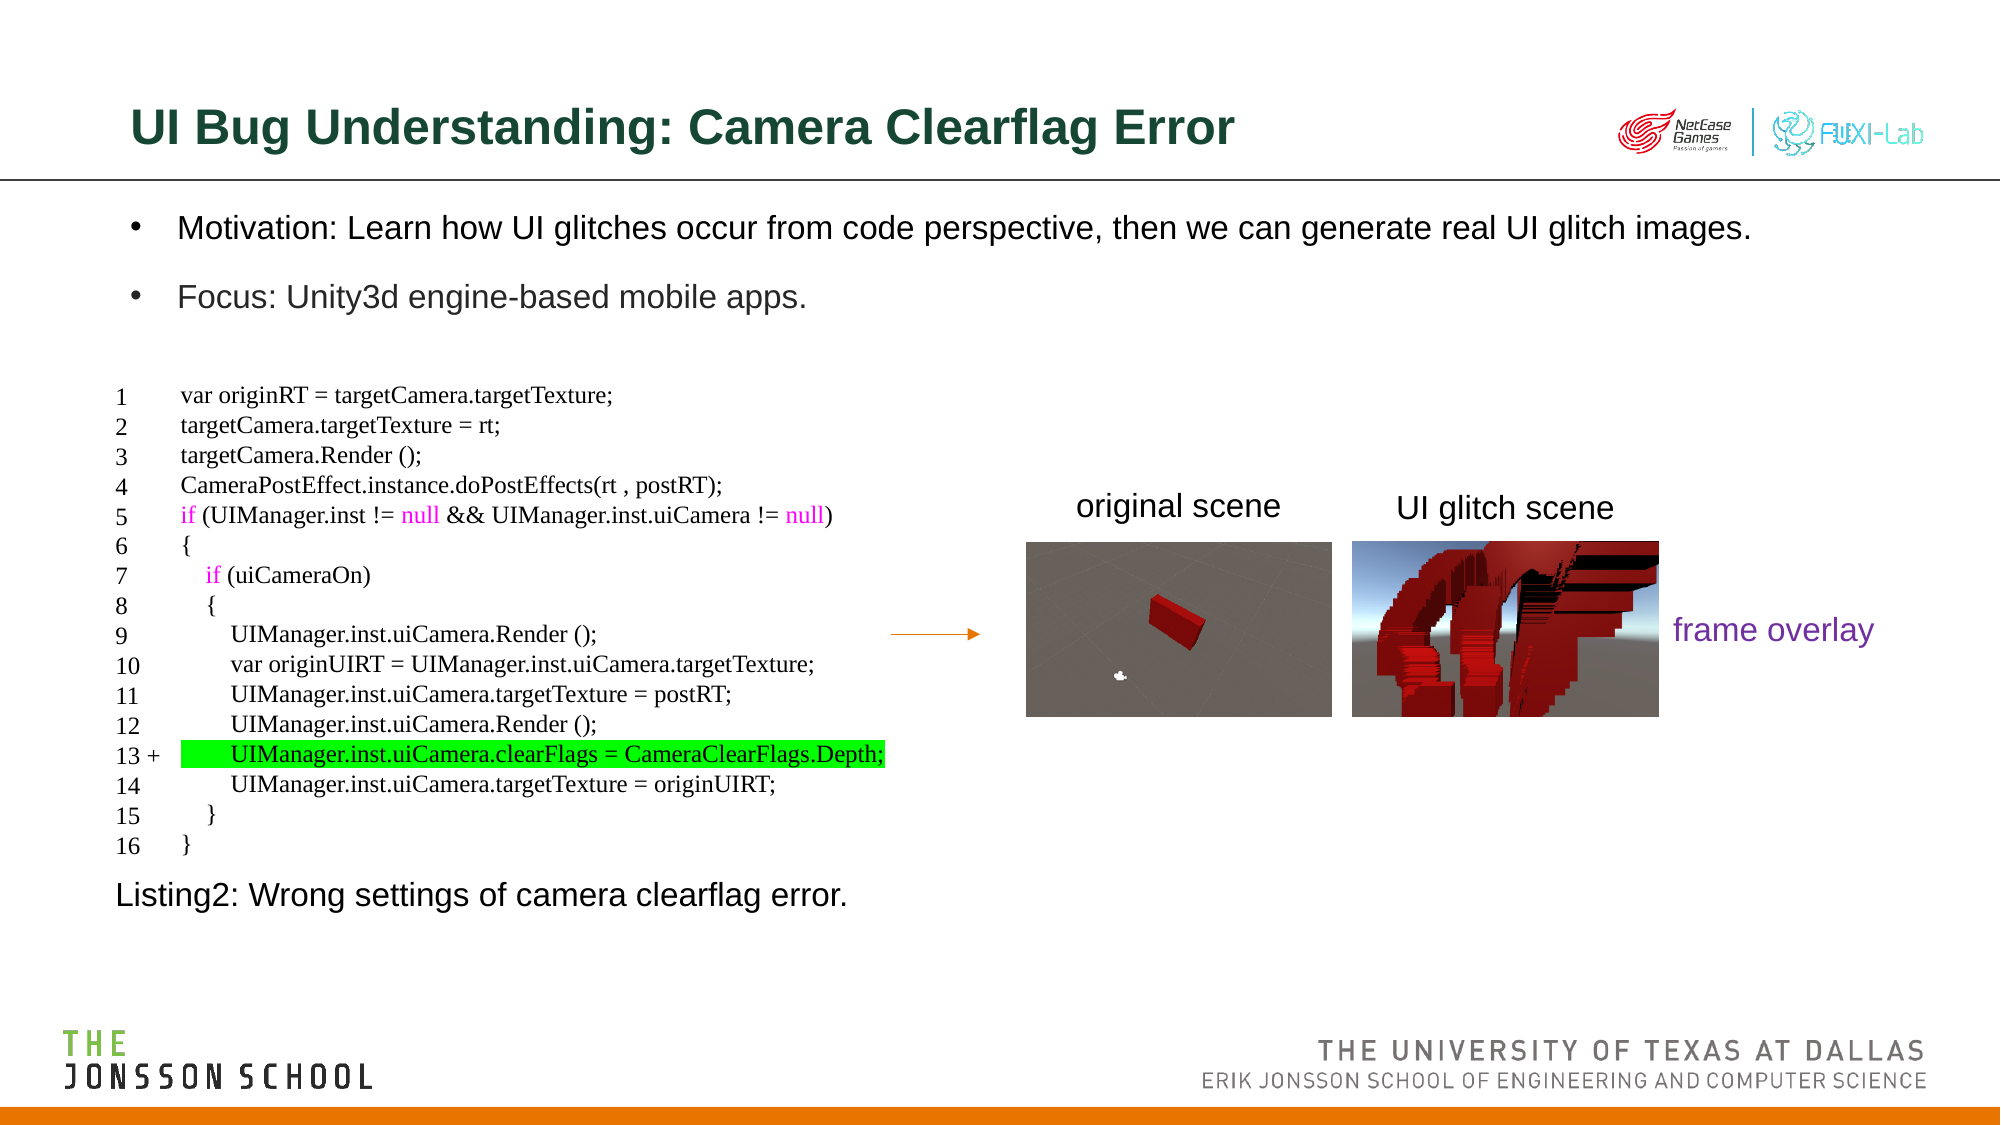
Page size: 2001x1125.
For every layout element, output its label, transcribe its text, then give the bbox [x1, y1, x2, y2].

picture [55, 1024, 379, 1095]
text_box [1618, 107, 1923, 156]
title UI Bug Understanding: Camera Clearflag Error [115, 53, 1885, 163]
text_box UI glitch scene [1352, 478, 1659, 534]
picture [1352, 541, 1659, 717]
text_box Focus: Unity3d engine-based mobile apps. [115, 267, 1725, 323]
picture [1026, 542, 1332, 717]
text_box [115, 371, 964, 910]
text_box Motivation: Learn how UI glitches occur from code perspective, then we can generate real UI glitch images. [115, 199, 1885, 254]
text_box original scene [1026, 477, 1332, 532]
picture [1186, 1023, 1945, 1106]
text_box frame overlay [1659, 601, 1911, 656]
